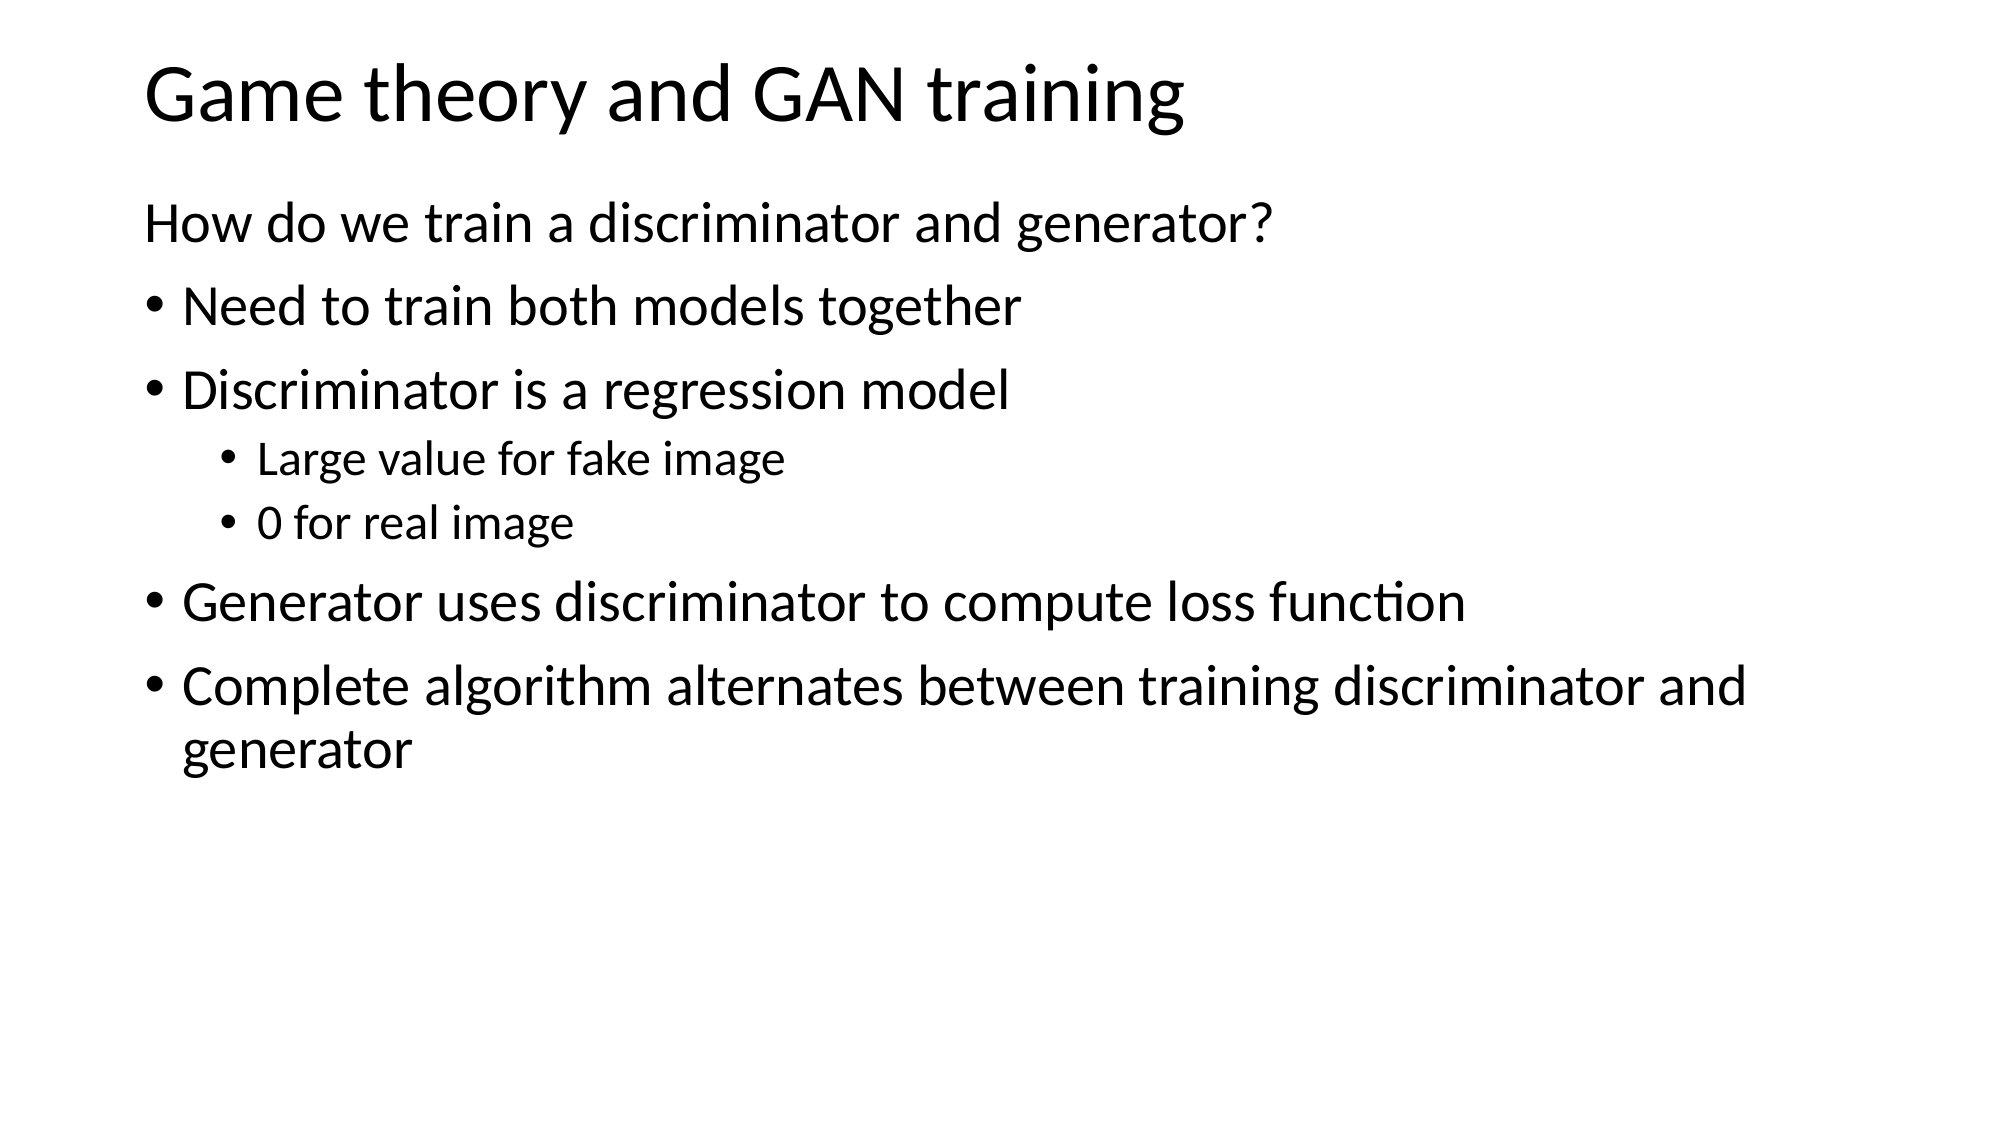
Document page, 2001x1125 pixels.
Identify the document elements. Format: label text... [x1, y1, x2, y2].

list How do we train a discriminator and generator? Need to train both models together Discriminator is a regression model Large value for fake image 0 for real image Generator uses discriminator to compute loss function Complete algorithm alternates between training discriminator and generator [129, 184, 1933, 1102]
title Game theory and GAN training [129, 22, 1855, 166]
